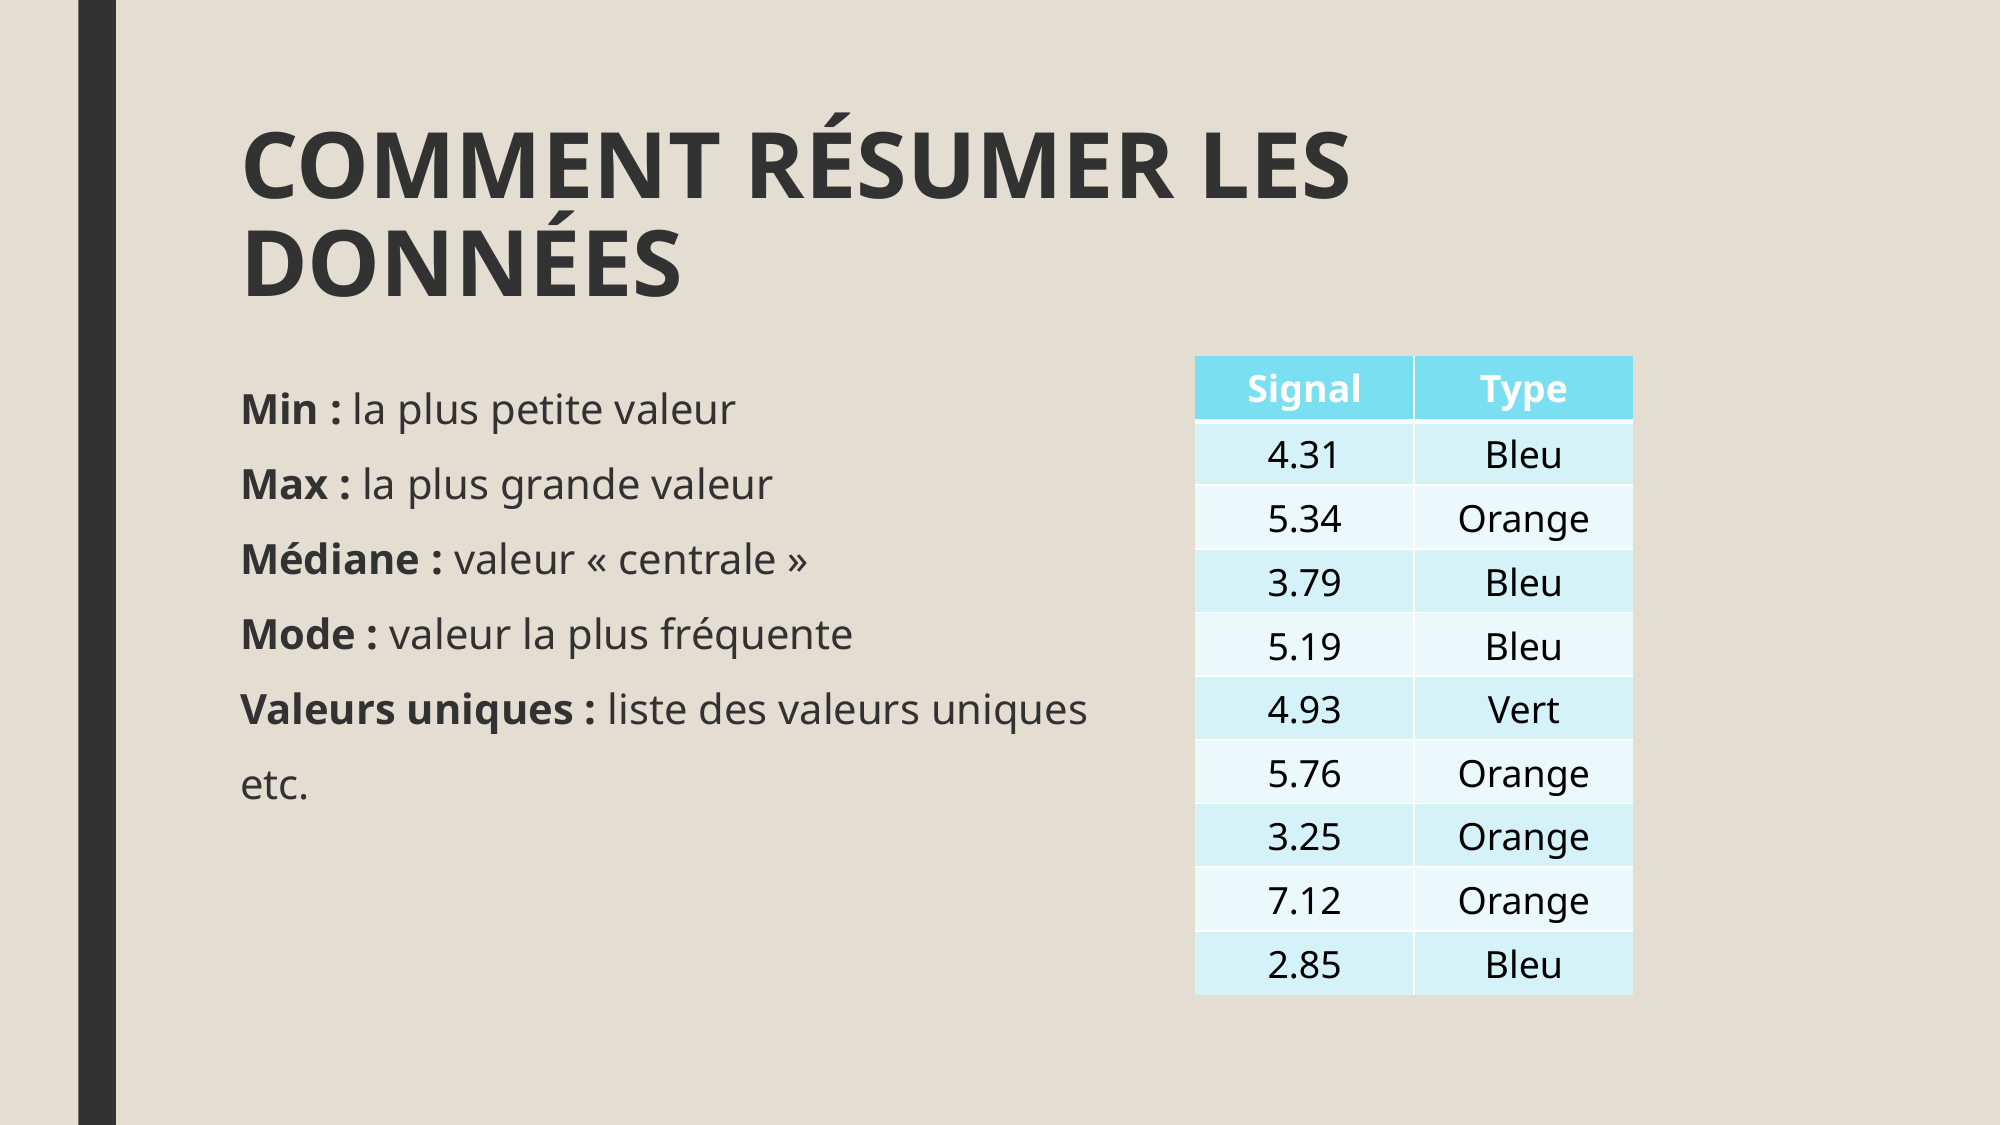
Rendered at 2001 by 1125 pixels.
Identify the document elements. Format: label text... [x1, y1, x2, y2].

table_cell 5.34 [1195, 486, 1413, 548]
table_header Signal [1195, 356, 1413, 419]
table_cell 5.76 [1195, 741, 1413, 803]
table_cell 4.93 [1195, 677, 1413, 739]
table_header Type [1415, 356, 1633, 419]
table_cell 5.19 [1195, 613, 1413, 675]
table_cell 3.79 [1195, 550, 1413, 612]
table_cell Orange [1415, 804, 1633, 866]
table_cell 3.25 [1195, 804, 1413, 866]
table_cell Bleu [1415, 424, 1633, 484]
title COMMENT RÉSUMER LES DONNÉES [225, 112, 1800, 357]
table_cell 2.85 [1195, 932, 1413, 995]
table_cell Bleu [1415, 550, 1633, 612]
table_cell Orange [1415, 868, 1633, 930]
table_cell Bleu [1415, 932, 1633, 995]
table_cell 7.12 [1195, 868, 1413, 930]
list Min : la plus petite valeur Max : la plus grande valeur Médiane : valeur « centrale » Mode : valeur la plus fréquente Valeurs uniques : liste des valeurs uniques etc. [225, 375, 1123, 963]
table_cell 4.31 [1195, 424, 1413, 484]
table_cell Vert [1415, 677, 1633, 739]
table_cell Orange [1415, 486, 1633, 548]
table_cell Orange [1415, 741, 1633, 803]
table_cell Bleu [1415, 613, 1633, 675]
